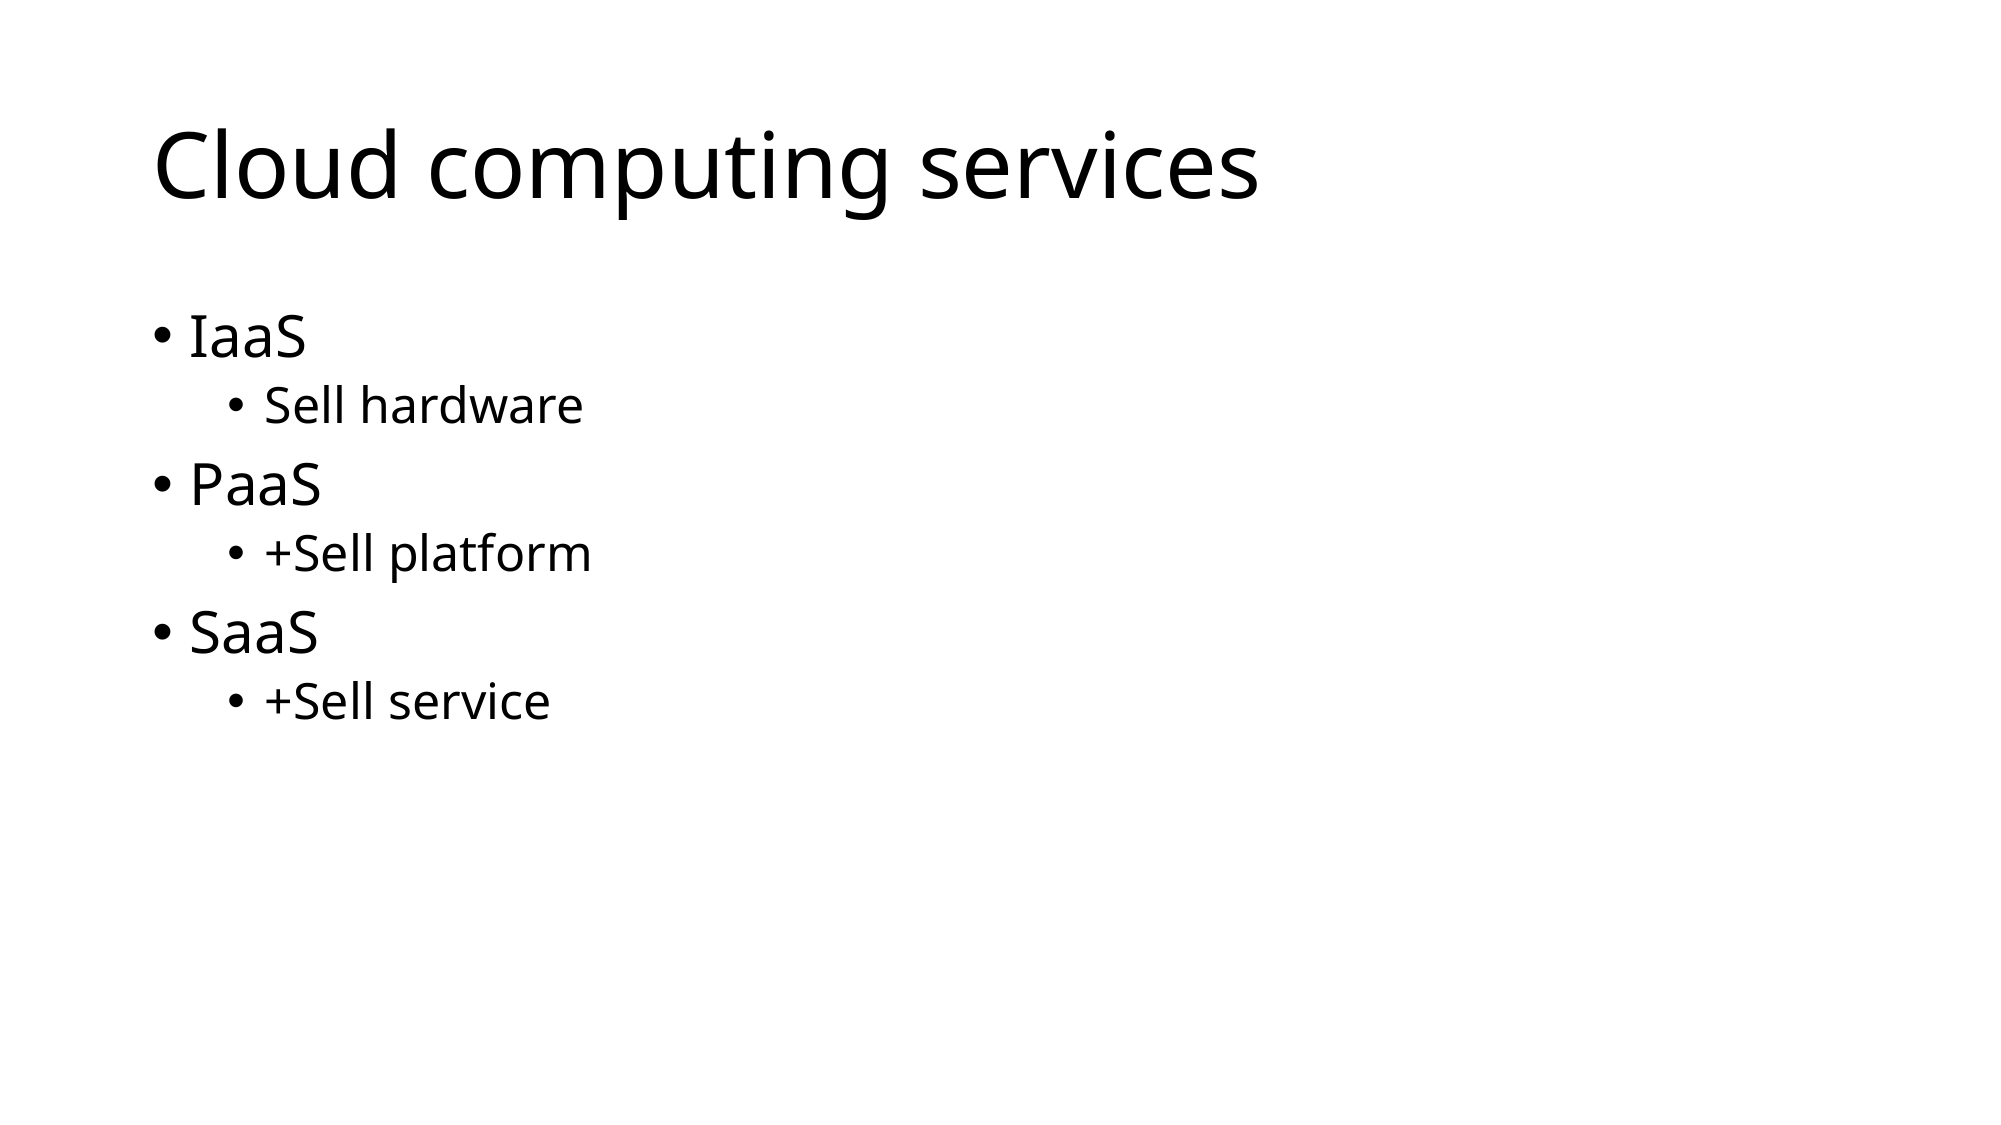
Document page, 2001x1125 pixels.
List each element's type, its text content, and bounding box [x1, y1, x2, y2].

title Cloud computing services [137, 59, 1863, 278]
list IaaS Sell hardware PaaS +Sell platform SaaS +Sell service [137, 299, 1863, 1014]
